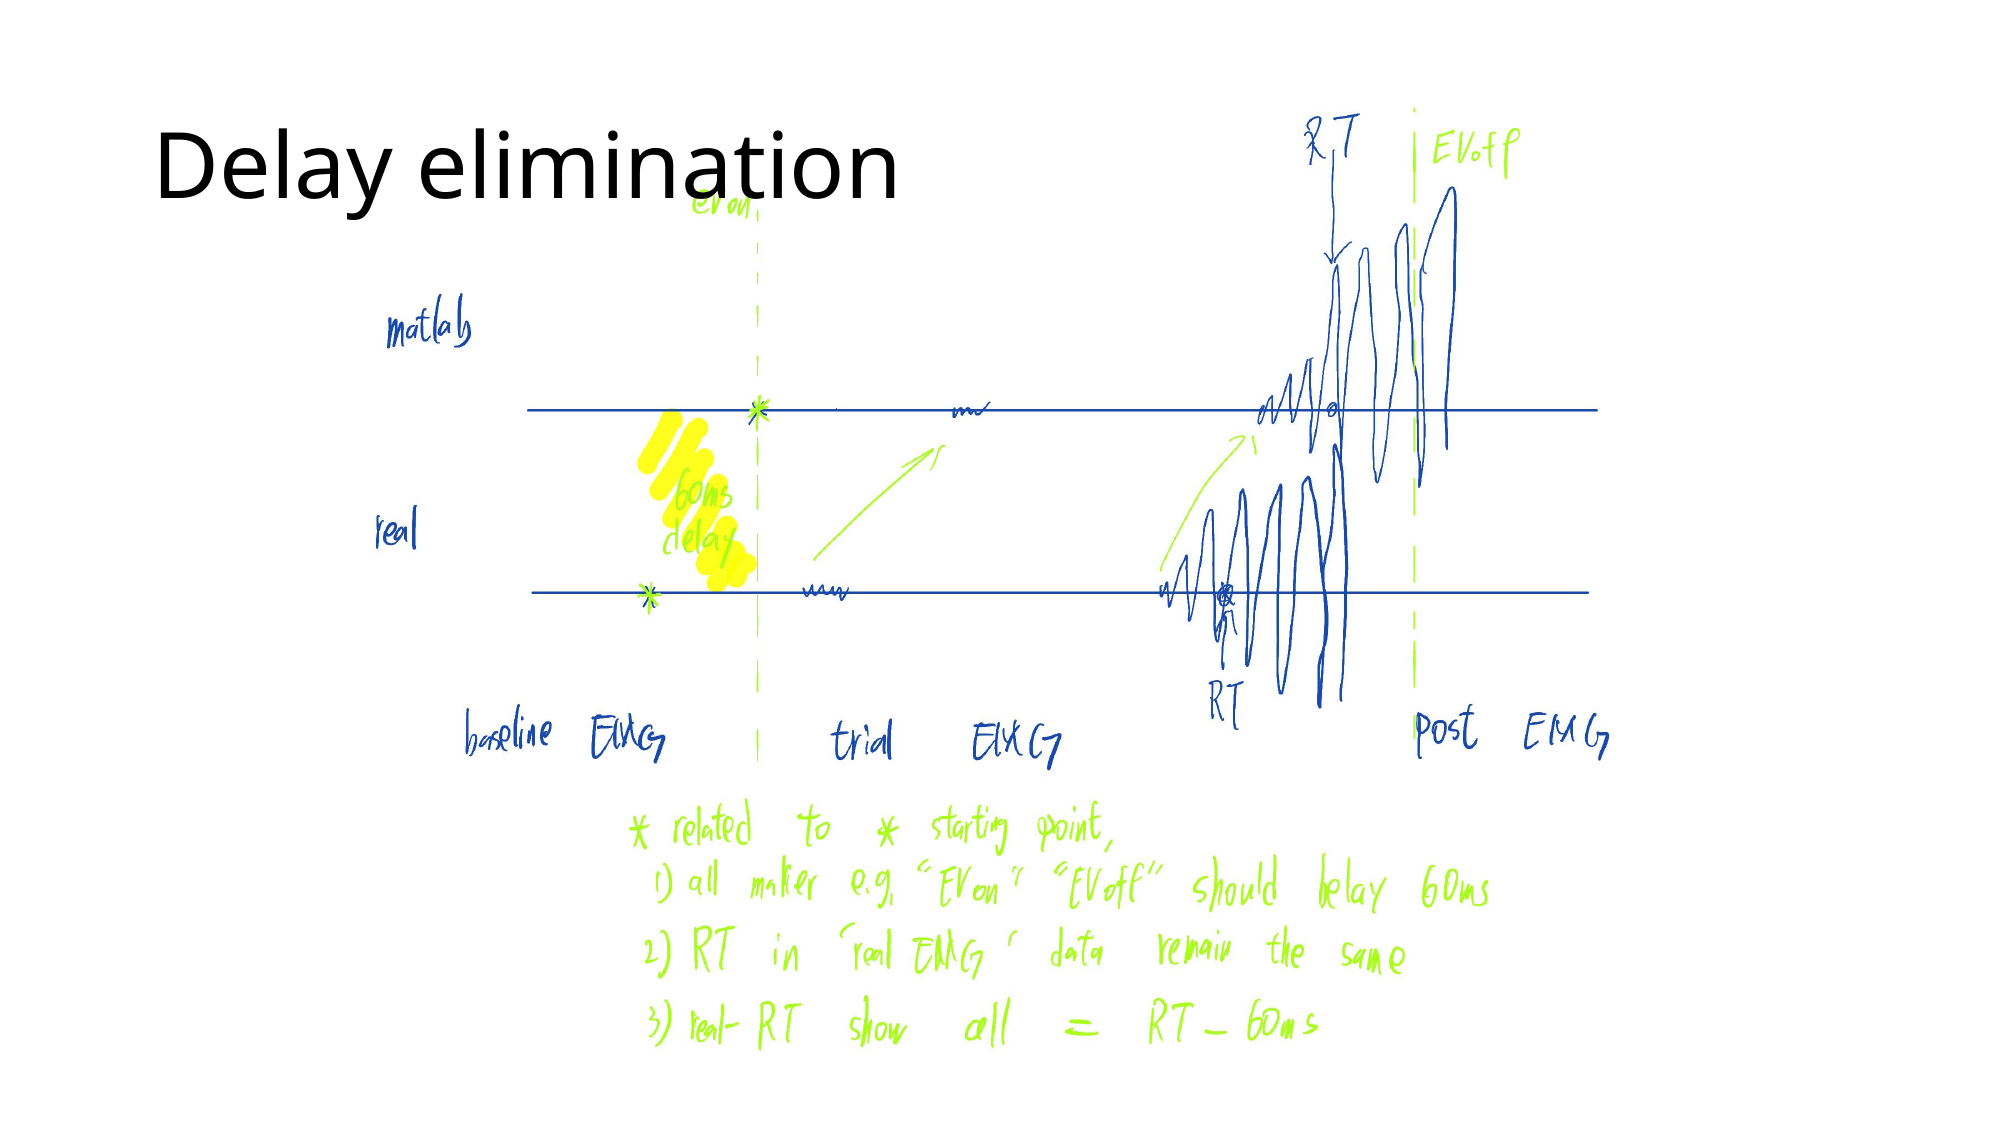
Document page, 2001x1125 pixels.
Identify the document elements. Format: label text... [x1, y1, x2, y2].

title Delay elimination [137, 59, 1863, 278]
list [329, 101, 1671, 1066]
